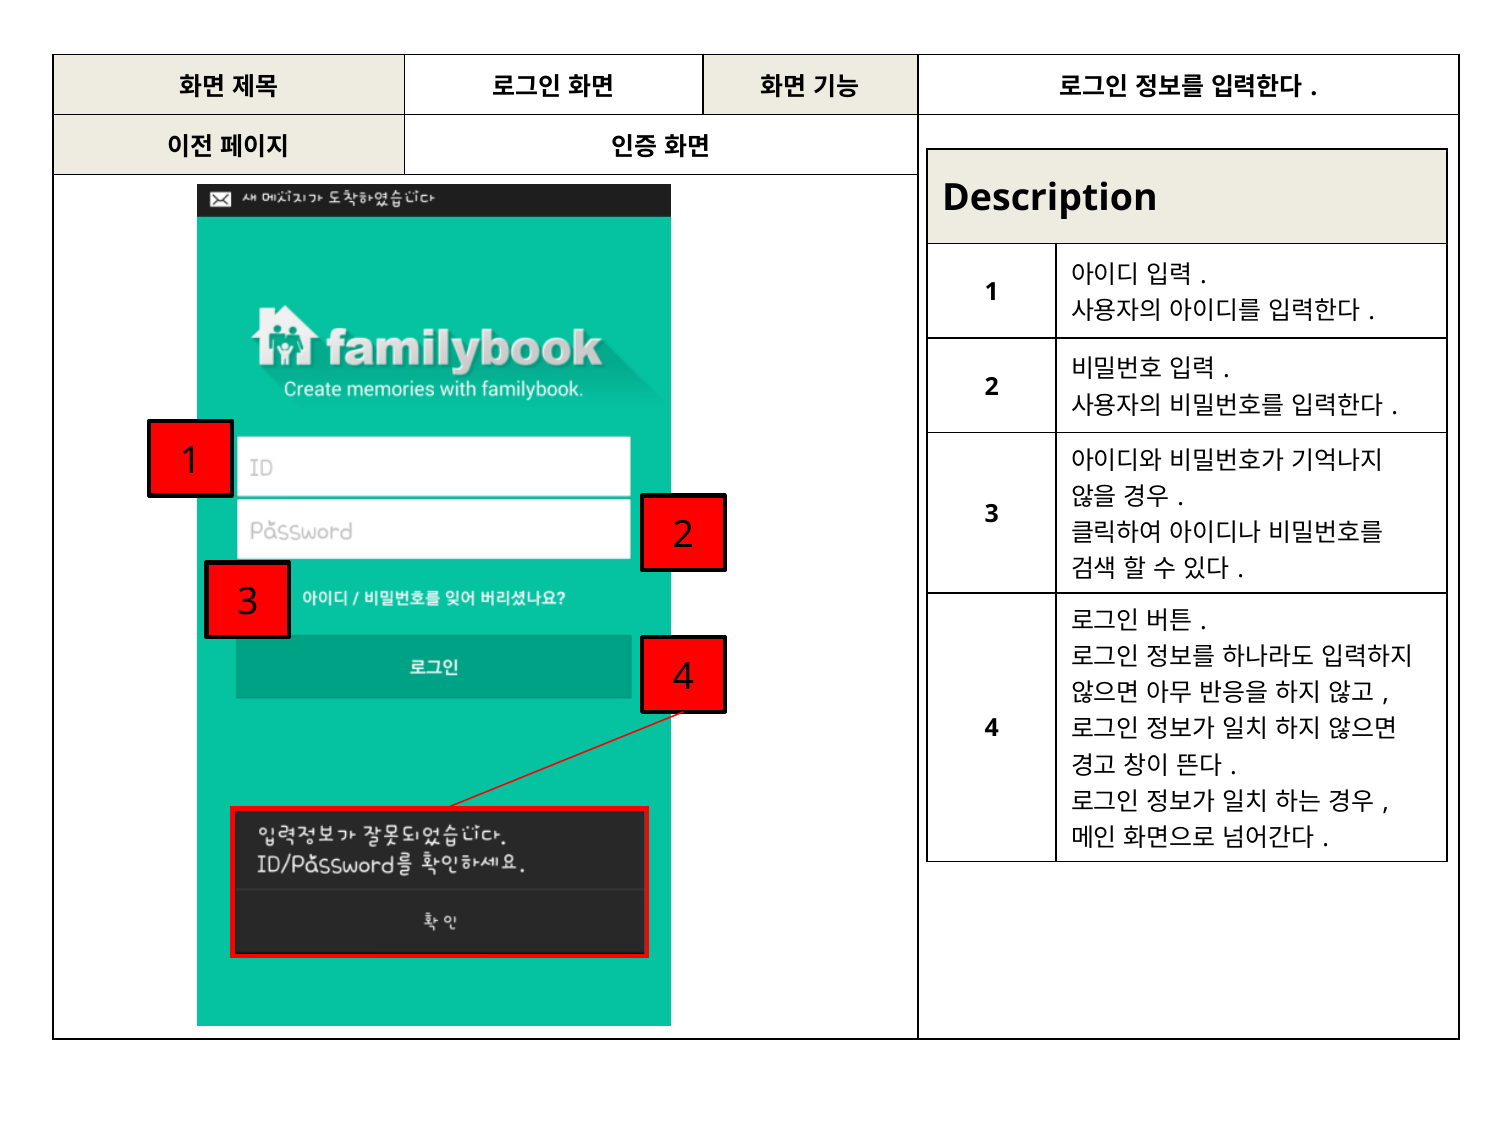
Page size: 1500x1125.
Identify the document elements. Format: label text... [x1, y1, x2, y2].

picture [196, 184, 671, 1026]
table_cell 이전 페이지 [54, 115, 404, 174]
table_cell 아이디와 비밀번호가 기억나지 않을 경우. 클릭하여 아이디나 비밀번호를 검색 할 수 있다. [1057, 433, 1446, 592]
table_cell 4 [928, 594, 1055, 861]
table_cell [54, 175, 917, 1038]
text_box 1 [147, 419, 191, 498]
table_cell 아이디 입력. 사용자의 아이디를 입력한다. [1057, 244, 1446, 337]
table_cell 1 [928, 244, 1055, 337]
table_cell [919, 115, 1458, 1038]
table_cell 인증 화면 [405, 115, 917, 174]
table_cell 2 [928, 339, 1055, 432]
table_header 화면 제목 [54, 55, 404, 114]
table_header 화면 기능 [704, 55, 917, 114]
text_box 2 [675, 493, 727, 572]
table_cell 3 [928, 433, 1055, 592]
table_header 로그인 정보를 입력한다. [919, 55, 1458, 114]
table_cell 비밀번호 입력. 사용자의 비밀번호를 입력한다. [1057, 339, 1446, 432]
table_header Description [928, 150, 1446, 243]
table_header 로그인 화면 [405, 55, 702, 114]
text_box 4 [675, 635, 727, 714]
table_cell 로그인 버튼. 로그인 정보를 하나라도 입력하지 않으면 아무 반응을 하지 않고, 로그인 정보가 일치 하지 않으면 경고 창이 뜬다. 로그인 정보가 일치 하는 경우, 메인 화면으로 넘어간다. [1057, 594, 1446, 861]
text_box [439, 711, 684, 811]
